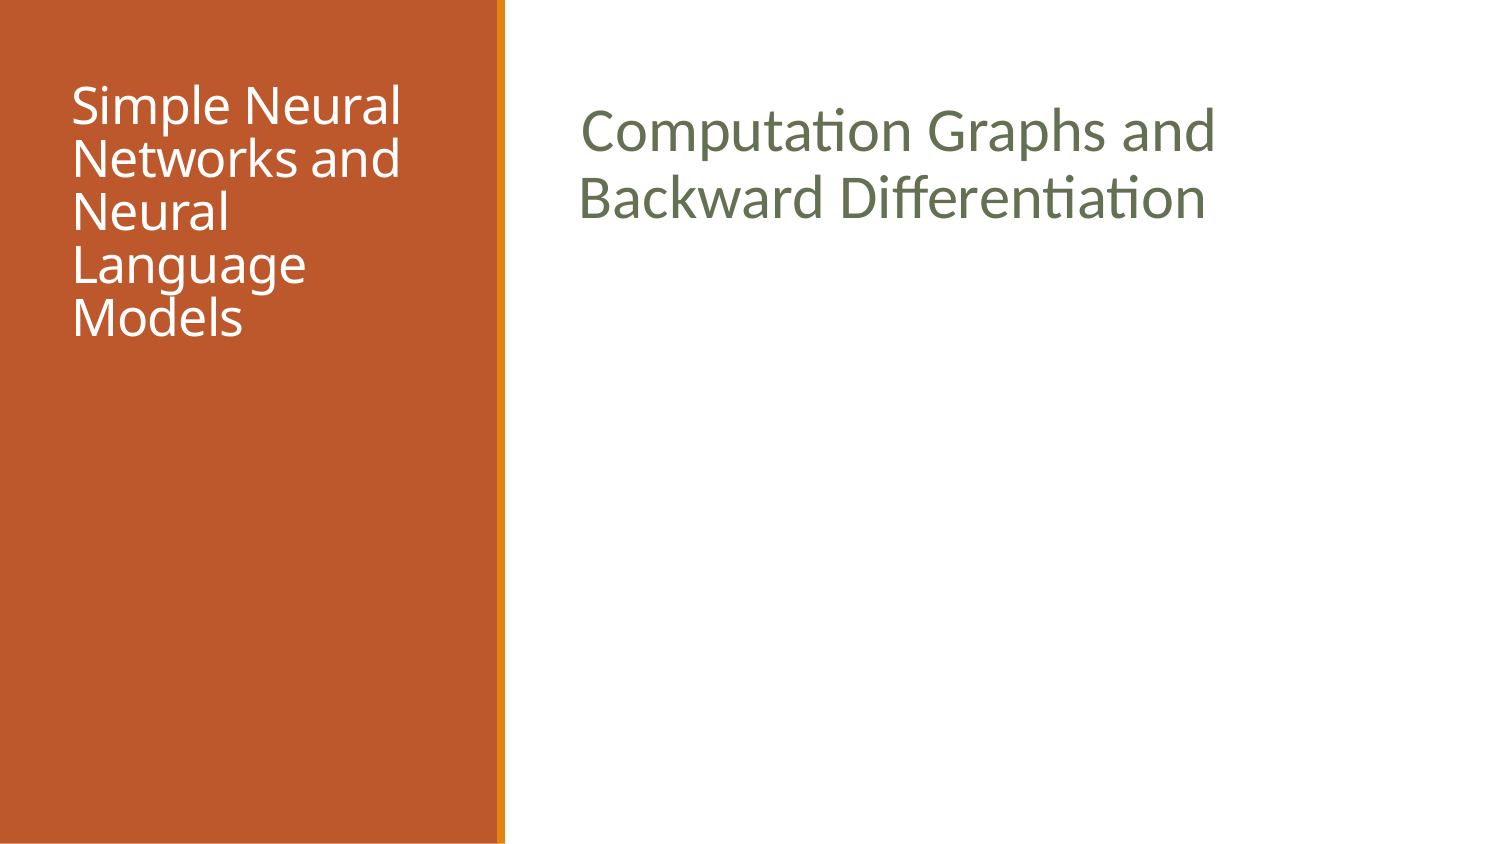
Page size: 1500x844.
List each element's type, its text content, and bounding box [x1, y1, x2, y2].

title Simple Neural Networks and Neural Language Models [56, 73, 451, 355]
list Computation Graphs and Backward Differentiation [567, 90, 1390, 737]
